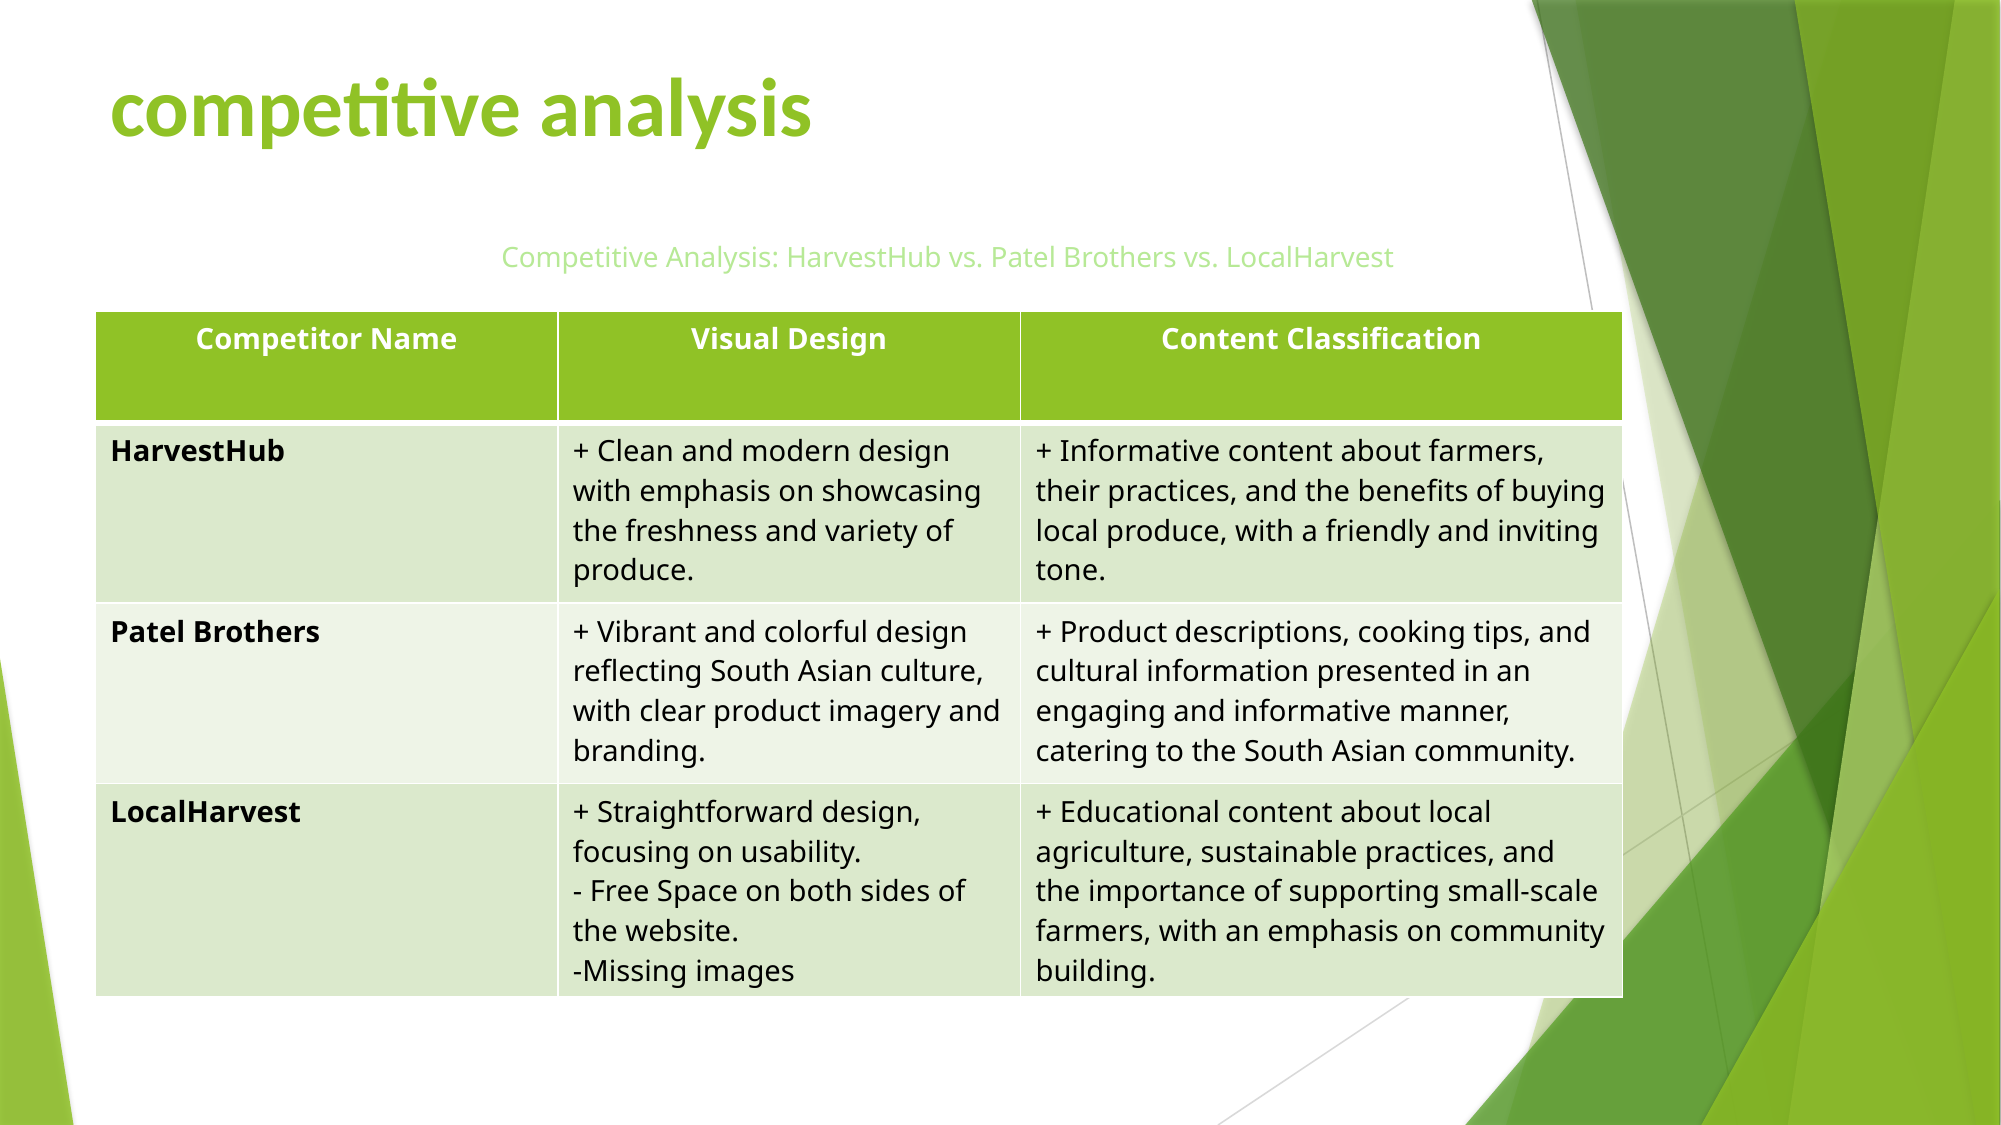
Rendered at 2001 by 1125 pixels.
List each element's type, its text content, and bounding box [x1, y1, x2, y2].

title competitive analysis [95, 45, 1508, 258]
table_cell + Vibrant and colorful design reflecting South Asian culture, with clear product imagery and branding. [559, 604, 1020, 783]
table_header Visual Design [559, 312, 1020, 420]
table_header Content Classification [1021, 312, 1622, 420]
table_header Competitor Name [96, 312, 557, 420]
table_cell + Educational content about local agriculture, sustainable practices, and the importance of supporting small-scale farmers, with an emphasis on community building. [1021, 784, 1622, 996]
table_cell + Straightforward design, focusing on usability. - Free Space on both sides of the website. -Missing images [559, 784, 1020, 996]
table_cell LocalHarvest [96, 784, 557, 996]
table_cell HarvestHub [96, 426, 557, 602]
text_box Competitive Analysis: HarvestHub vs. Patel Brothers vs. LocalHarvest [0, 232, 1409, 282]
table_cell + Clean and modern design with emphasis on showcasing the freshness and variety of produce. [559, 426, 1020, 602]
table_cell + Informative content about farmers, their practices, and the benefits of buying local produce, with a friendly and inviting tone. [1021, 426, 1622, 602]
table_cell Patel Brothers [96, 604, 557, 783]
table_cell + Product descriptions, cooking tips, and cultural information presented in an engaging and informative manner, catering to the South Asian community. [1021, 604, 1622, 783]
